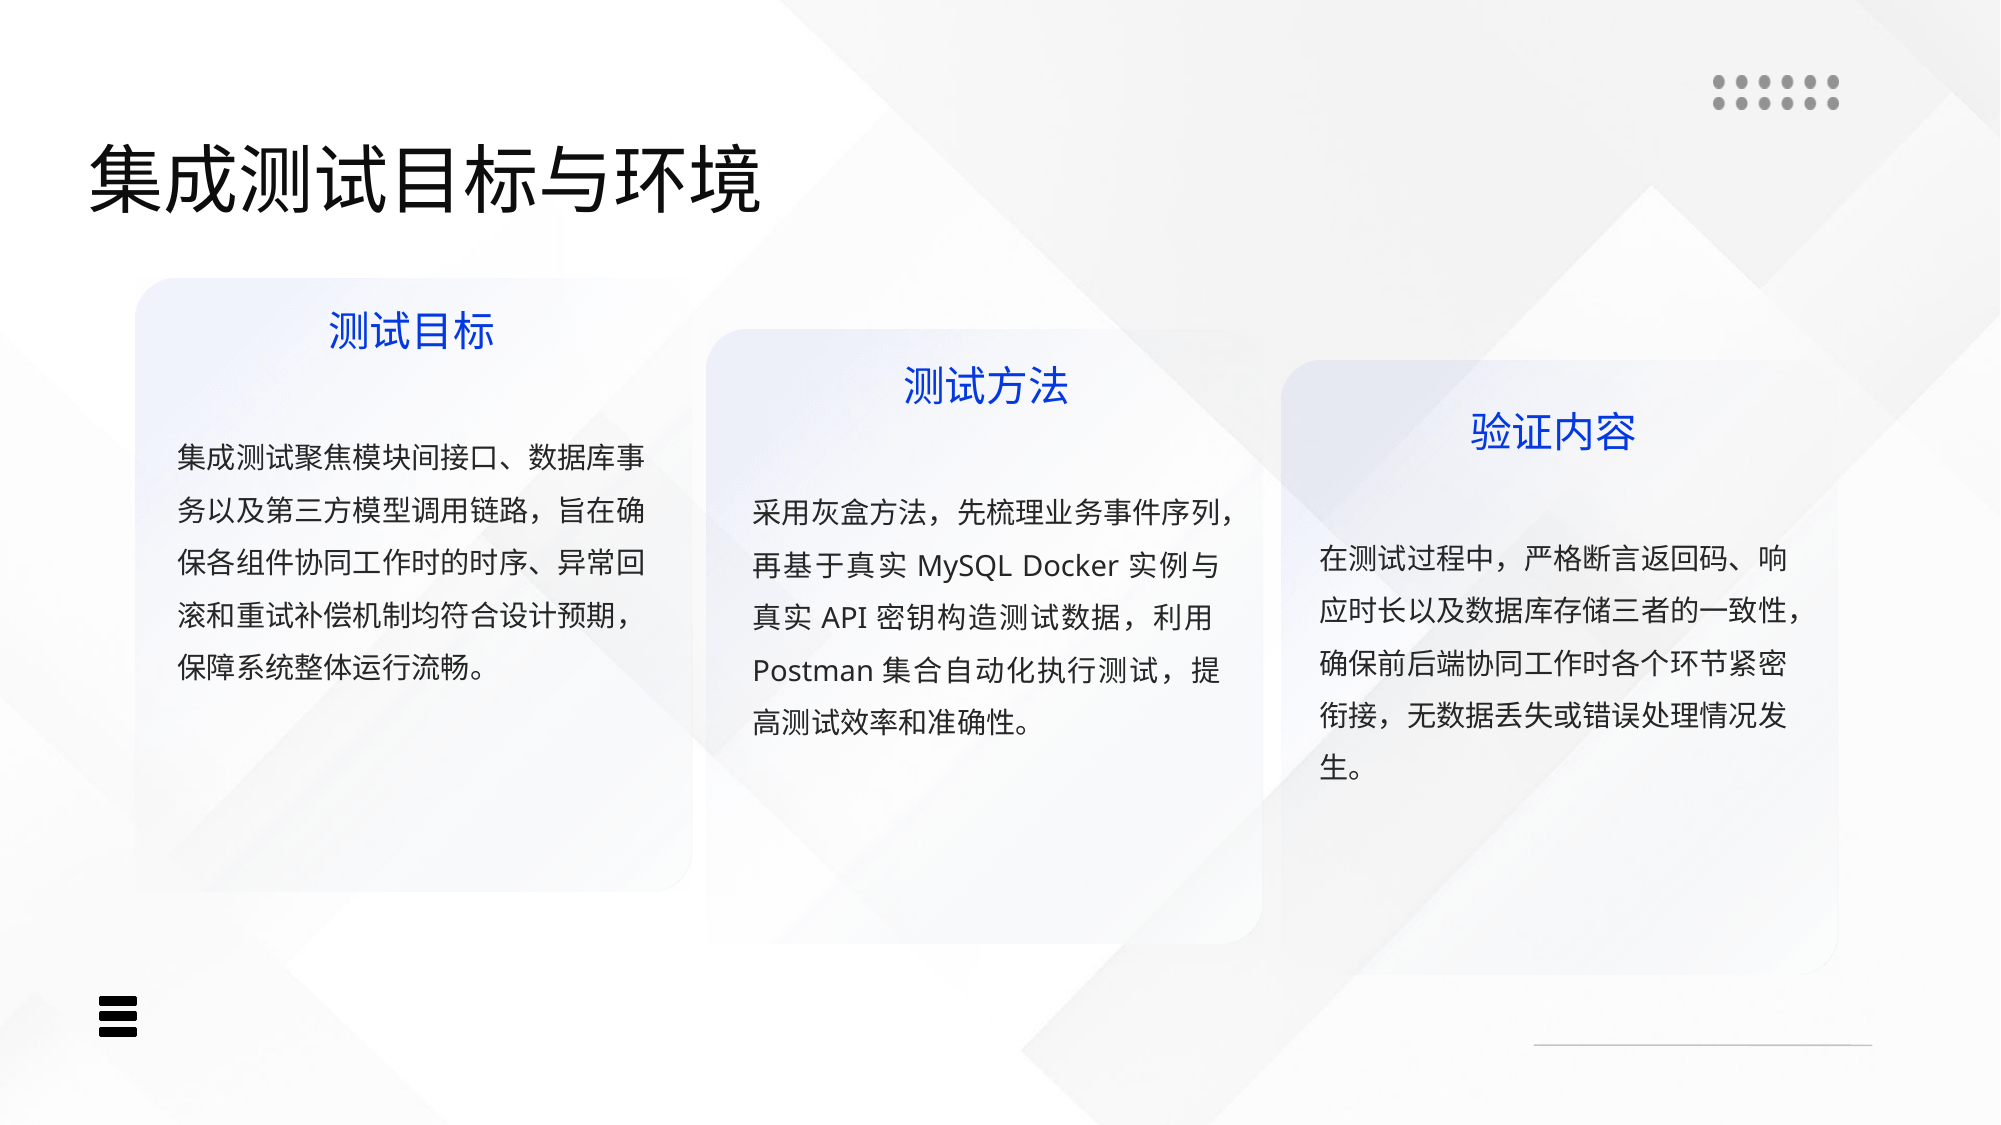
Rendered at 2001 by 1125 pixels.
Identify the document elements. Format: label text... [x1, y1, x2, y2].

text_box [100, 997, 136, 1004]
text_box 集成测试目标与环境 [88, 87, 1808, 223]
picture [0, 0, 2001, 1125]
text_box [100, 1012, 136, 1020]
text_box [100, 1028, 136, 1036]
